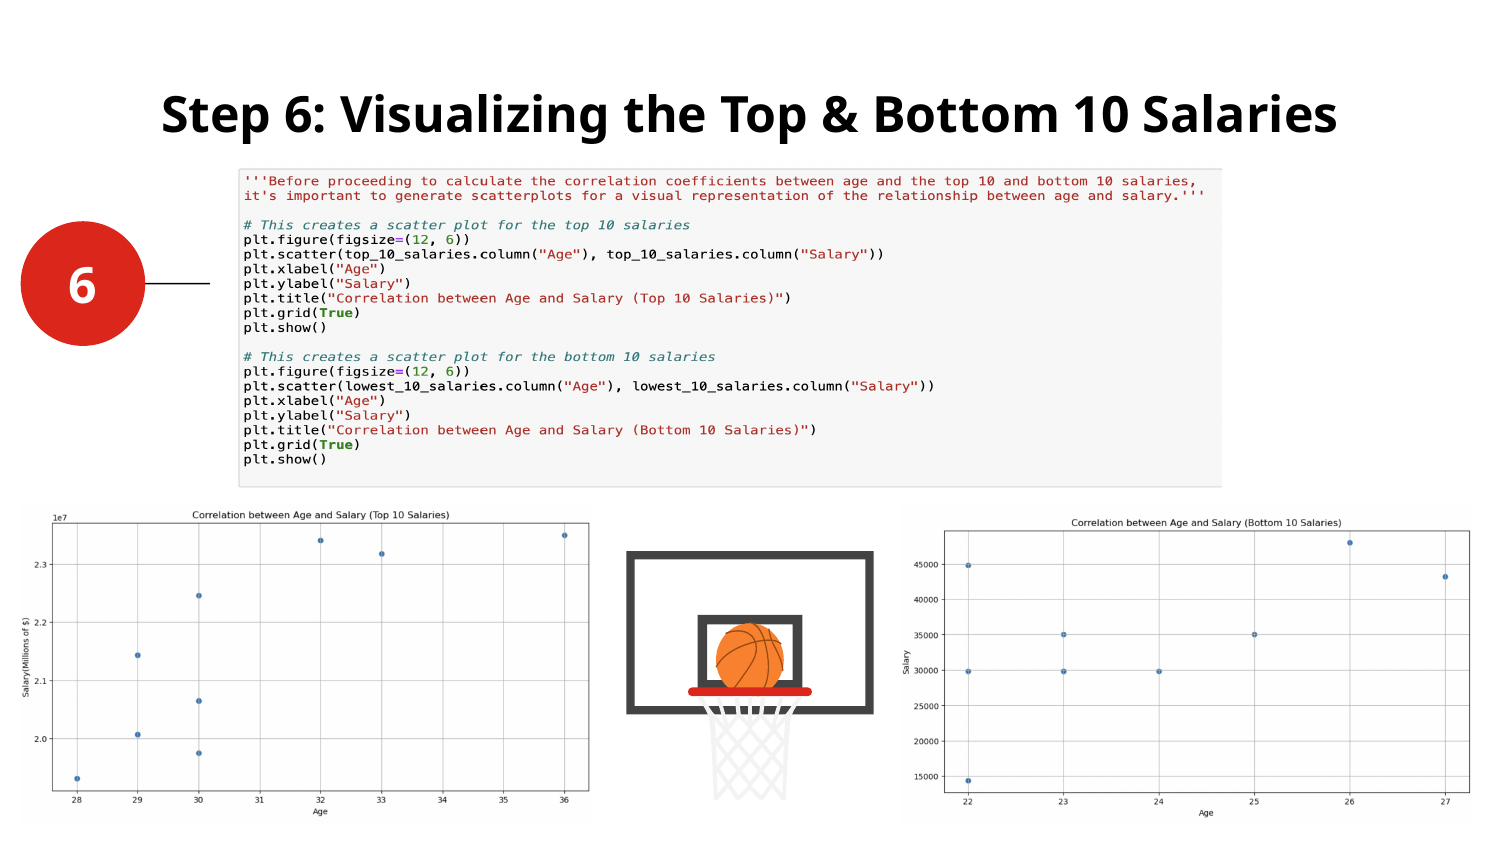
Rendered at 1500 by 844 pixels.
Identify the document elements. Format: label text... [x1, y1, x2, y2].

picture [234, 160, 1222, 492]
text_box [20, 220, 211, 347]
picture [20, 503, 594, 825]
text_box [626, 550, 874, 801]
title Step 6: Visualizing the Top & Bottom 10 Salaries [75, 67, 1425, 162]
picture [900, 503, 1474, 825]
